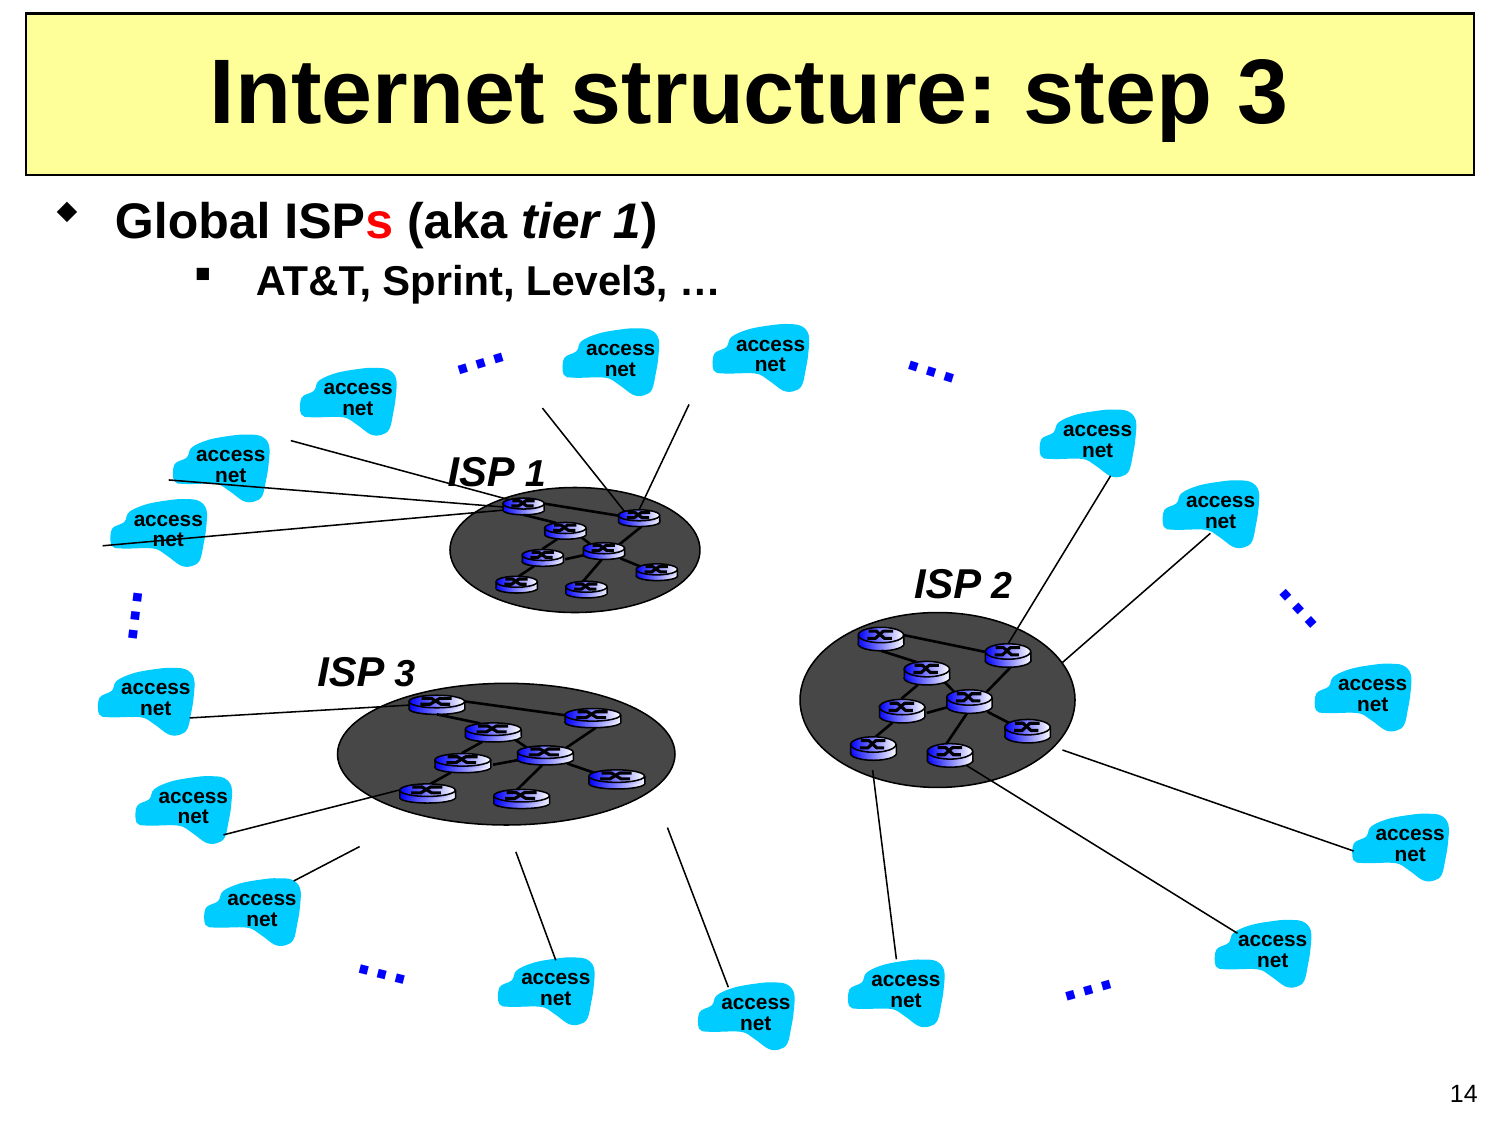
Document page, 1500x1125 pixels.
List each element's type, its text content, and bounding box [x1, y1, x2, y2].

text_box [293, 846, 360, 882]
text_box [965, 765, 1238, 934]
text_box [638, 404, 690, 511]
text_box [515, 851, 557, 961]
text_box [290, 440, 510, 500]
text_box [73, 303, 1459, 1052]
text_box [102, 509, 504, 546]
list Global ISPs (aka tier 1) AT&T, Sprint, Level3, … [37, 187, 1451, 1101]
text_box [799, 549, 1076, 788]
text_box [1007, 475, 1111, 645]
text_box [168, 479, 504, 509]
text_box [223, 789, 401, 836]
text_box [667, 827, 729, 988]
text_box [1062, 749, 1354, 852]
title Internet structure: step 3 [25, 12, 1475, 176]
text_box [189, 708, 410, 719]
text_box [300, 637, 676, 826]
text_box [1062, 533, 1211, 663]
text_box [542, 407, 625, 512]
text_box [430, 437, 701, 613]
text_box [872, 769, 920, 961]
